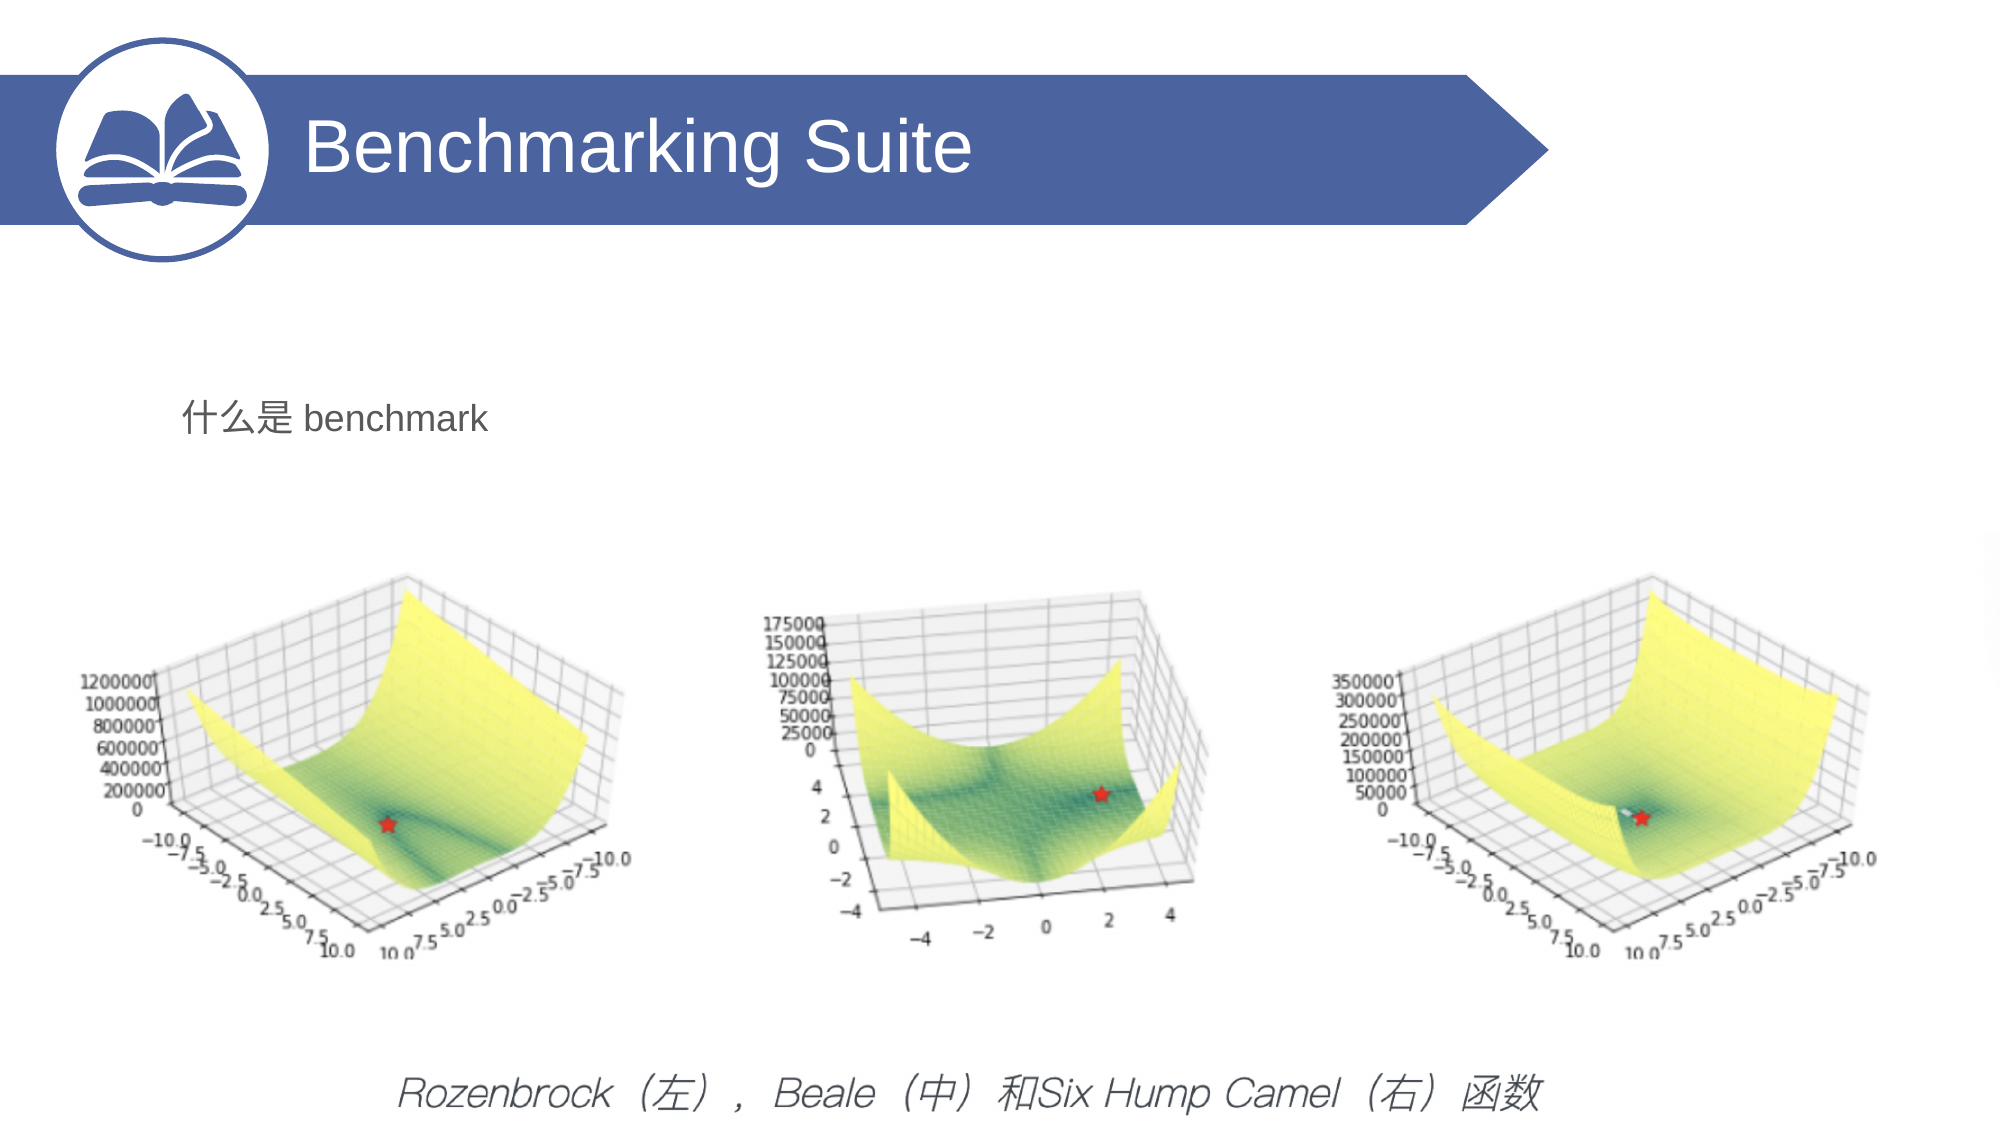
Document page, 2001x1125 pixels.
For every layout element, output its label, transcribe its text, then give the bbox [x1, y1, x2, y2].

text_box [77, 93, 247, 207]
text_box [0, 73, 82, 226]
text_box [243, 73, 1551, 228]
picture [0, 532, 2000, 1125]
text_box Benchmarking Suite [288, 90, 1011, 196]
text_box 什么是benchmark [167, 377, 607, 447]
text_box [52, 39, 273, 261]
